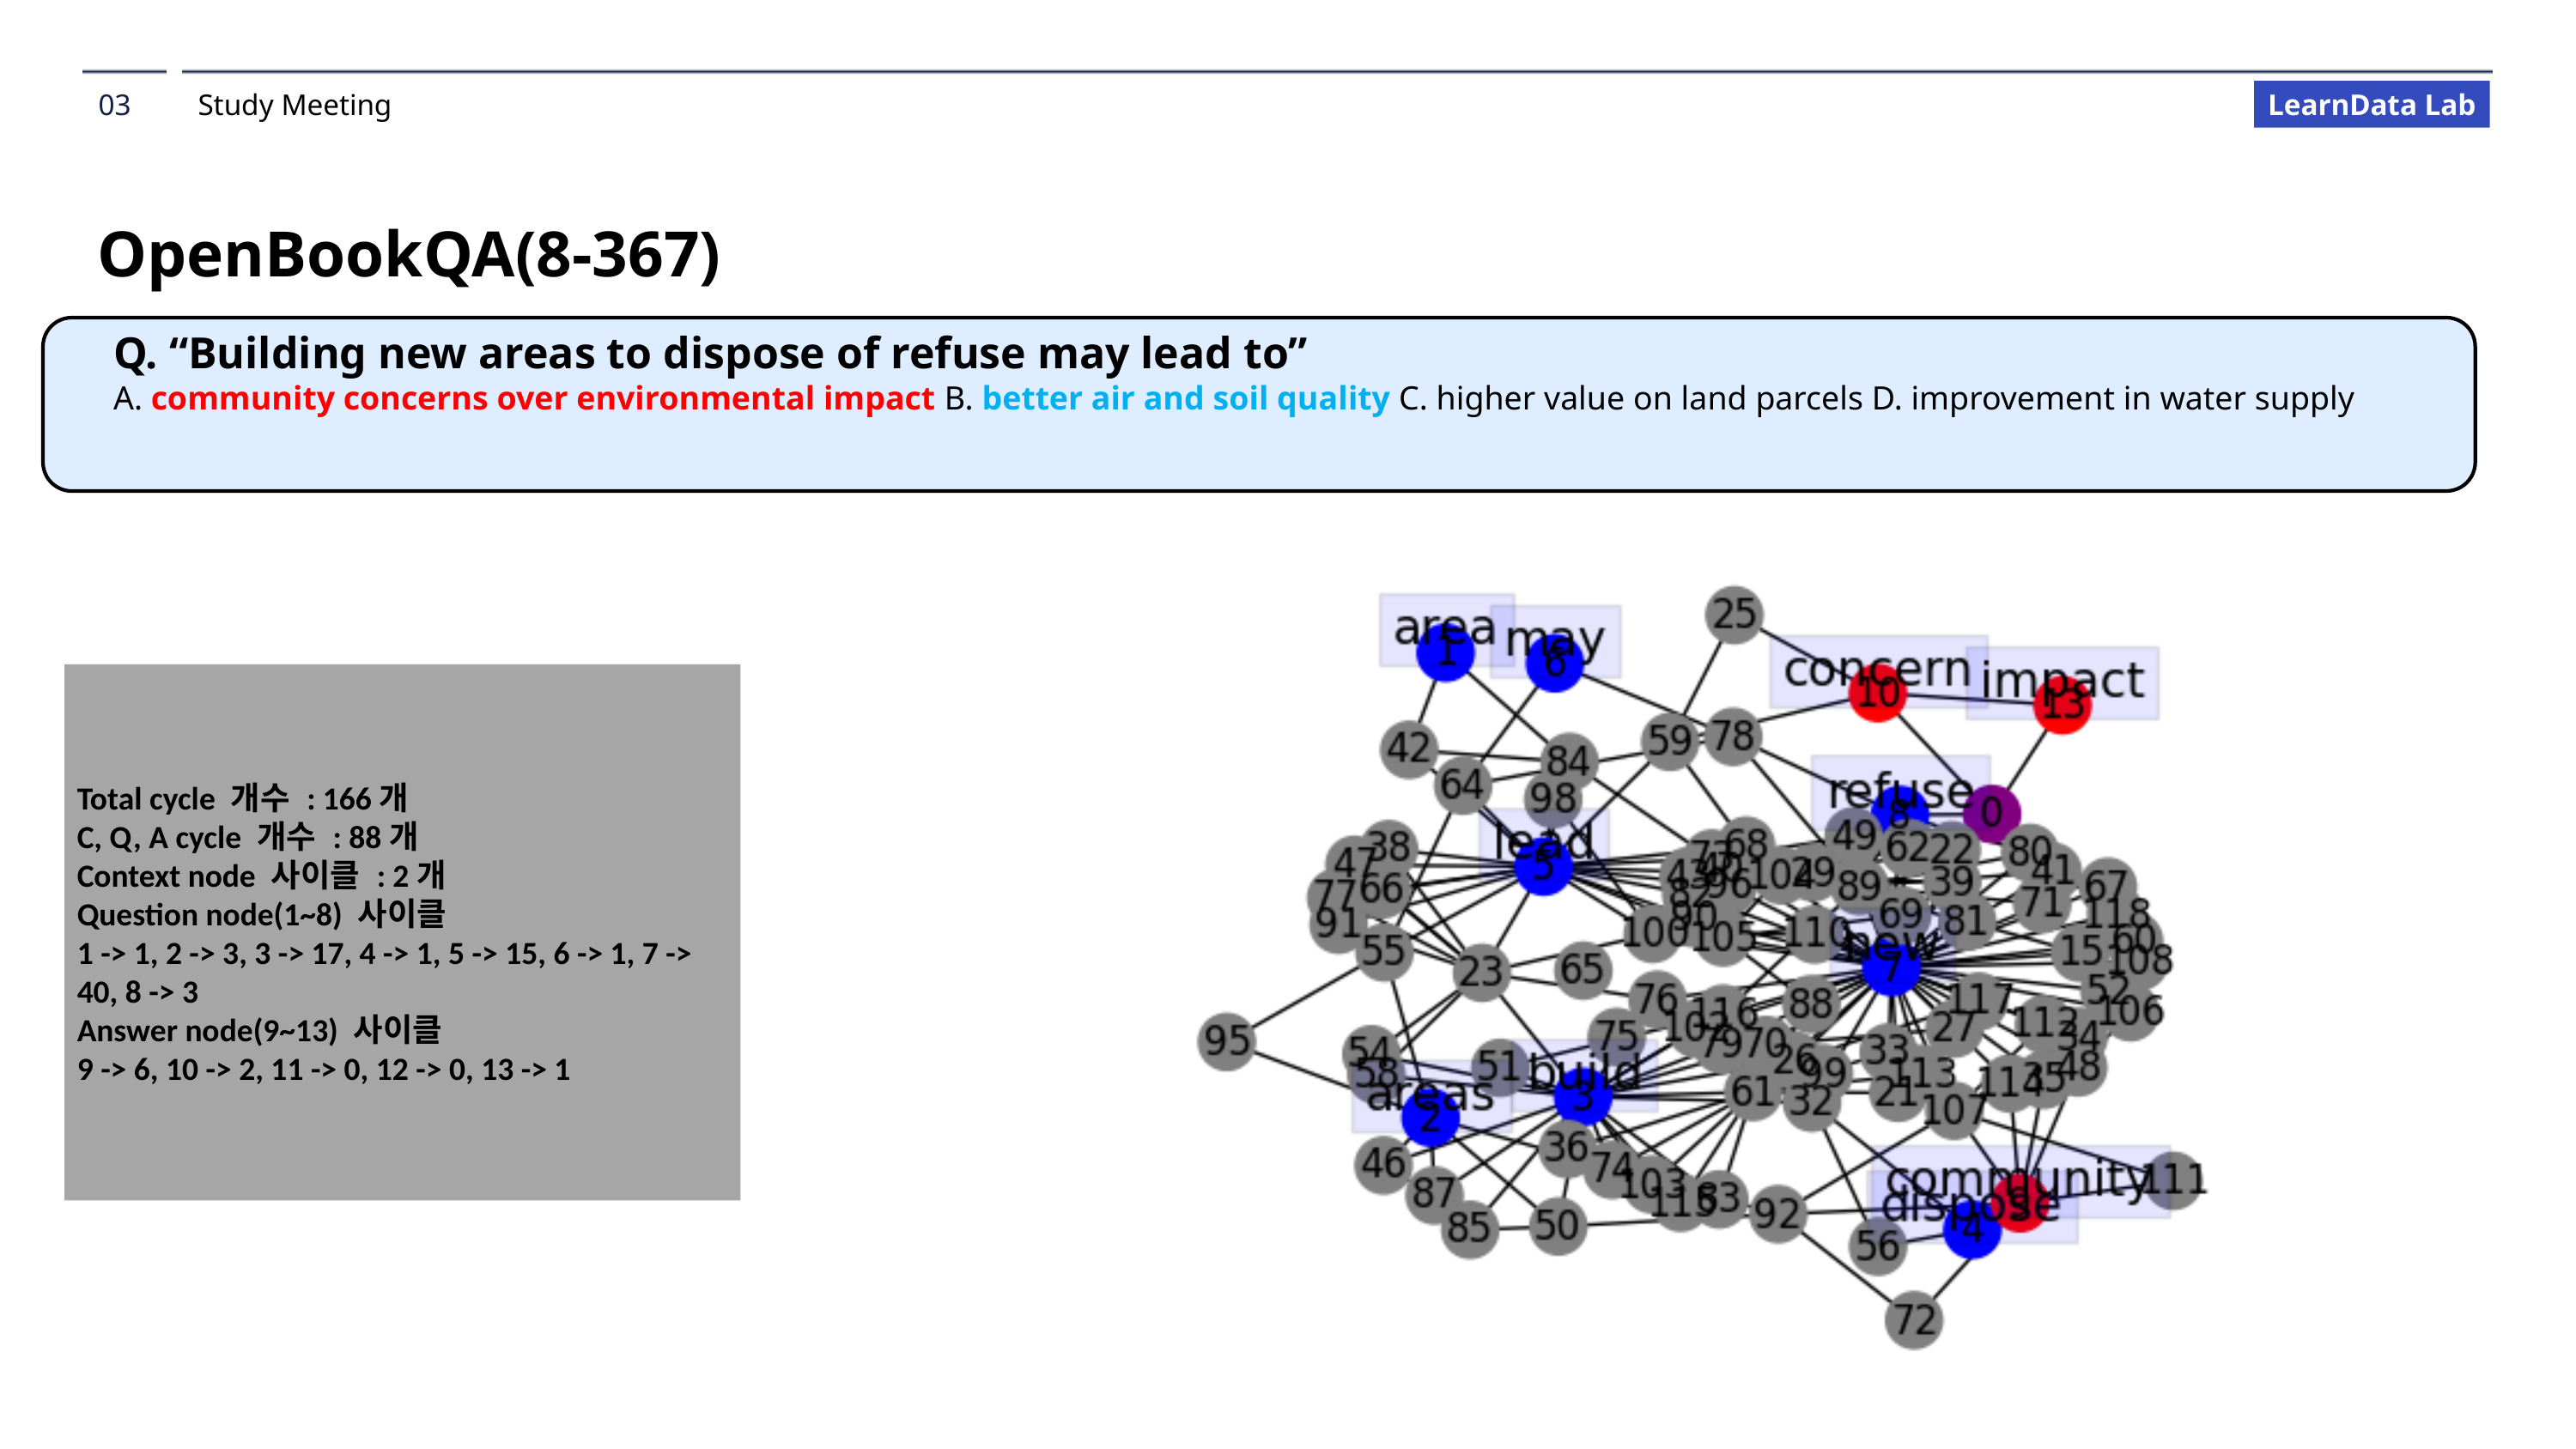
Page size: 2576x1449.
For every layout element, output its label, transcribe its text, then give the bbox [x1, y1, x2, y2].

text_box [40, 315, 2477, 494]
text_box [185, 80, 2490, 142]
text_box Total cycle 개수 : 166개 C, Q, A cycle 개수 : 88개 Context node 사이클 : 2개 Question node(1~8) 사이클 1 -> 1, 2 -> 3, 3 -> 17, 4 -> 1, 5 -> 15, 6 -> 1, 7 -> 40, 8 -> 3 Answer node(9~13) 사이클 9 -> 6, 10 -> 2, 11 -> 0, 12 -> 0, 13 -> 1 [63, 663, 743, 1203]
text_box Q. “Building new areas to dispose of refuse may lead to” A. community concerns over environmental impact B. better air and soil quality C. higher value on land parcels D. improvement in water supply [100, 319, 2493, 423]
text_box OpenBookQA(8-367) [84, 207, 952, 296]
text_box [182, 67, 2493, 76]
picture [1105, 519, 2295, 1419]
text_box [82, 67, 167, 76]
text_box 03 [85, 82, 161, 128]
